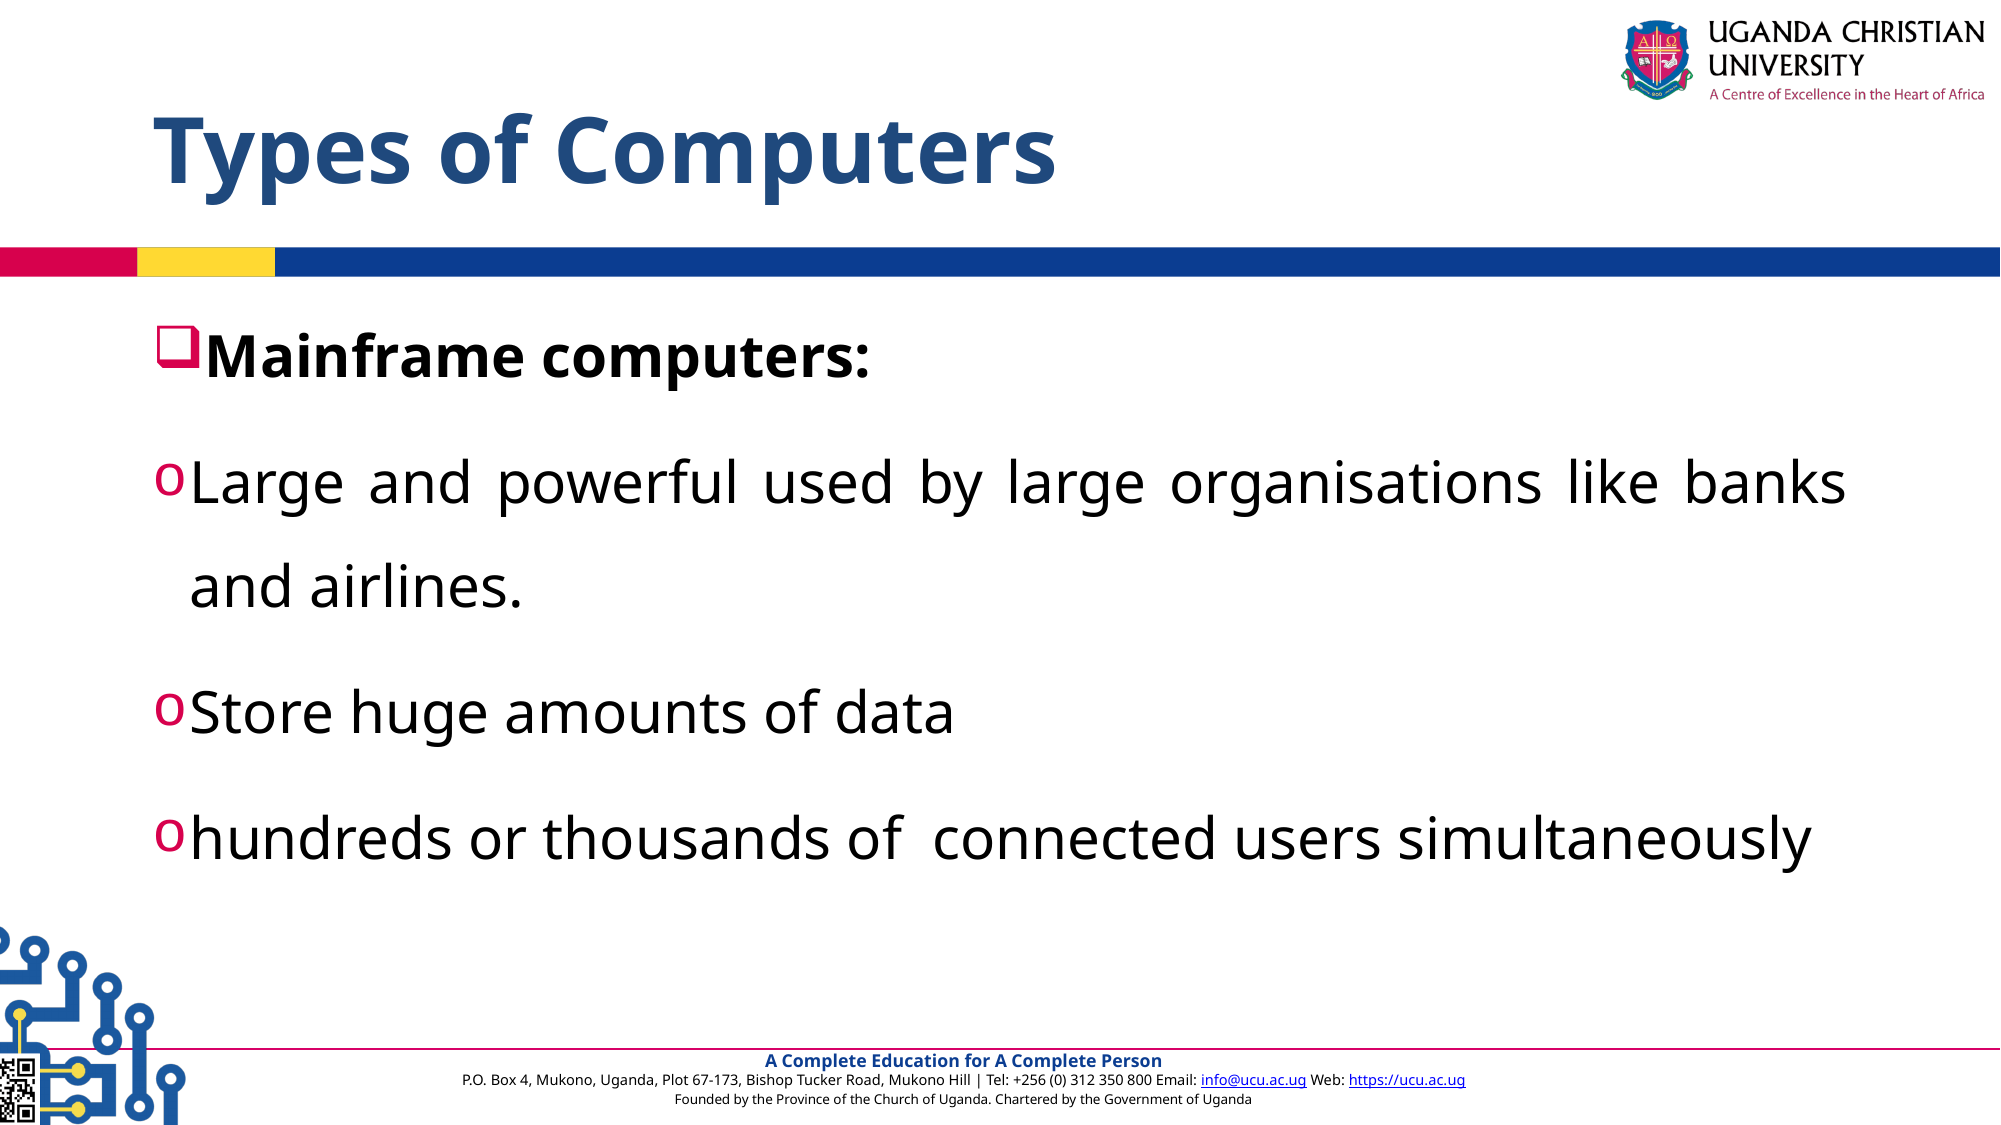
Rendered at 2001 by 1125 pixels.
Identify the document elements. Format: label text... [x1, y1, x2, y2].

picture [0, 887, 191, 1125]
title Types of Computers [137, 59, 1863, 248]
list Mainframe computers: Large and powerful used by large organisations like banks and airlines. Store huge amounts of data hundreds or thousands of connected users simultaneously [137, 276, 1863, 1014]
picture [1603, 0, 2000, 121]
